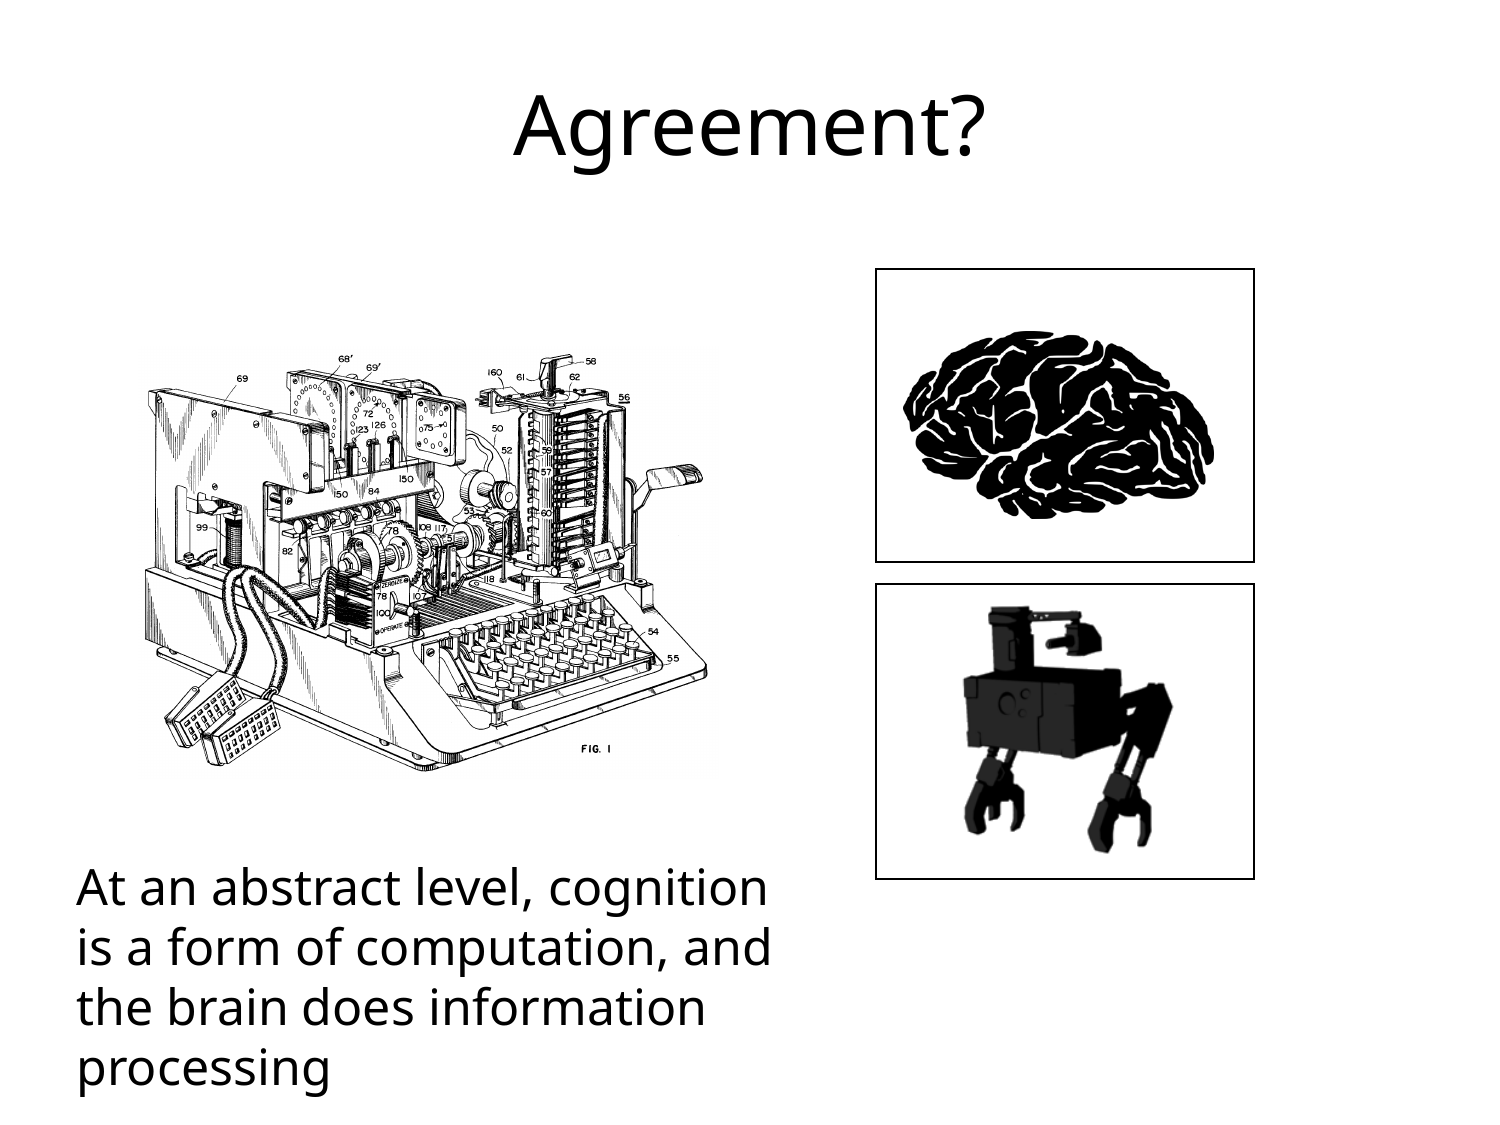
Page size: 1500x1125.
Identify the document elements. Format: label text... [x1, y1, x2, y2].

title Agreement? [103, 59, 1397, 198]
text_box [138, 268, 1255, 880]
text_box At an abstract level, cognition is a form of computation, and the brain does information processing [61, 847, 796, 1103]
